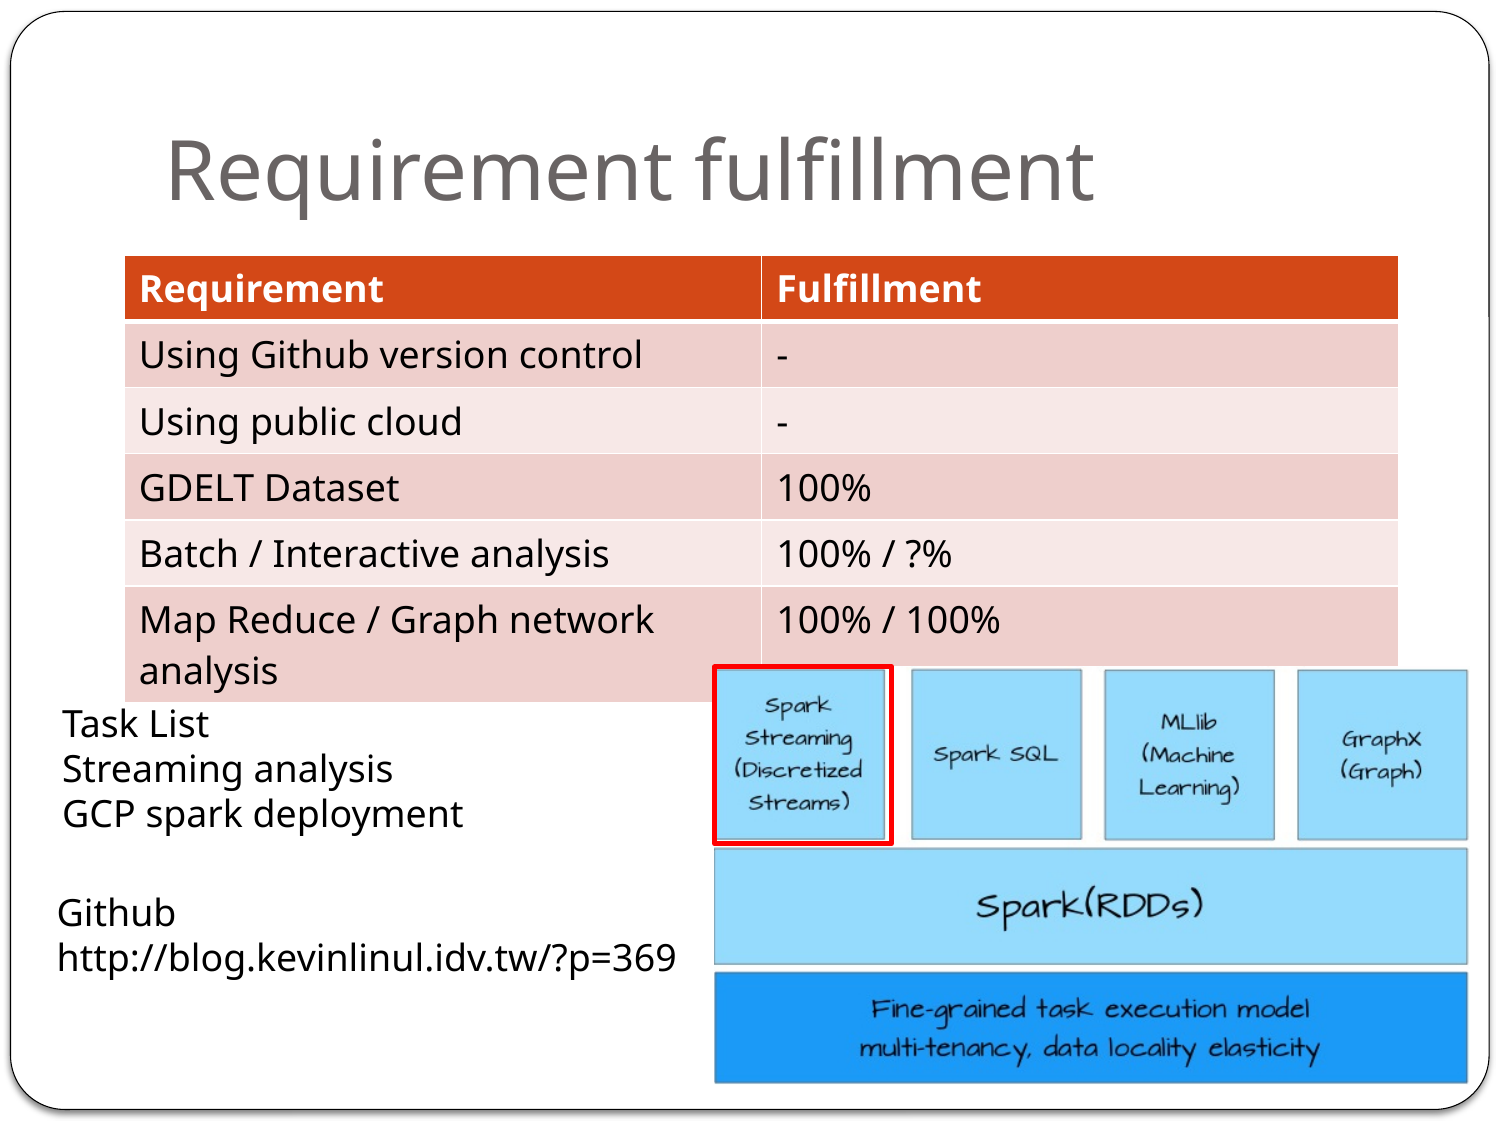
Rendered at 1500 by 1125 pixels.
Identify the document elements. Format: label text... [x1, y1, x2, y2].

table_cell - [762, 324, 1398, 387]
table_cell 100% / 100% [762, 587, 1398, 664]
text_box Task List Streaming analysis GCP spark deployment [47, 692, 479, 843]
table_cell 100% [762, 454, 1398, 519]
table_cell 100% / ?% [762, 521, 1398, 585]
table_cell GDELT Dataset [125, 454, 761, 519]
table_cell Using public cloud [125, 388, 761, 453]
table_header Requirement [125, 256, 761, 319]
table_cell Map Reduce / Graph network analysis [125, 587, 761, 702]
title Requirement fulfillment [150, 45, 1425, 233]
picture [714, 666, 1470, 1085]
table_cell Using Github version control [125, 324, 761, 387]
table_header Fulfillment [762, 256, 1398, 319]
text_box Github http://blog.kevinlinul.idv.tw/?p=369 [41, 881, 692, 987]
table_cell Batch / Interactive analysis [125, 521, 761, 585]
table_cell - [762, 388, 1398, 453]
